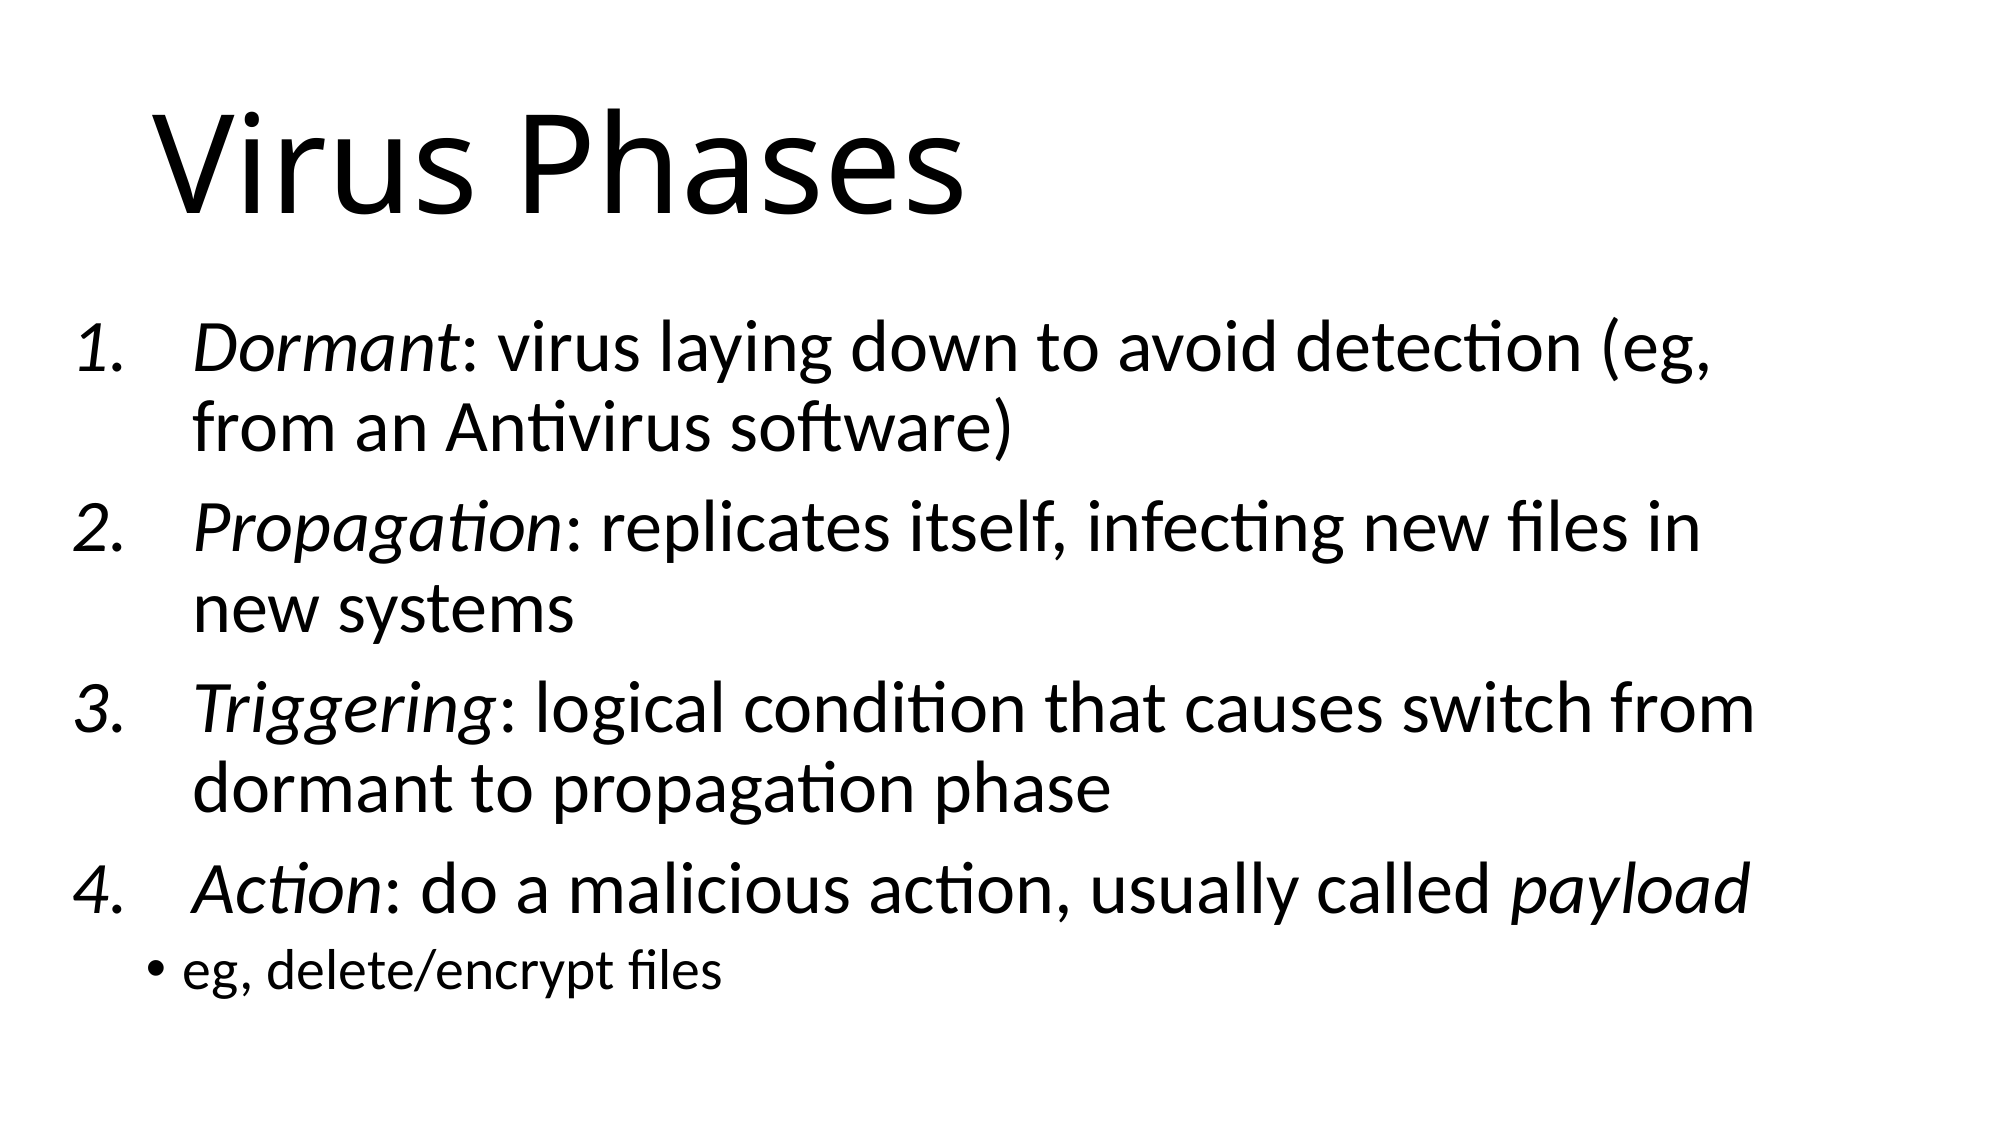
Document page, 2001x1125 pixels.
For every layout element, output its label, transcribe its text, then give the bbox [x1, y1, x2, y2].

list Dormant: virus laying down to avoid detection (eg, from an Antivirus software) Propagation: replicates itself, infecting new files in new systems Triggering: logical condition that causes switch from dormant to propagation phase Action: do a malicious action, usually called payload eg, delete/encrypt files [56, 299, 1863, 1014]
title Virus Phases [137, 59, 1863, 278]
